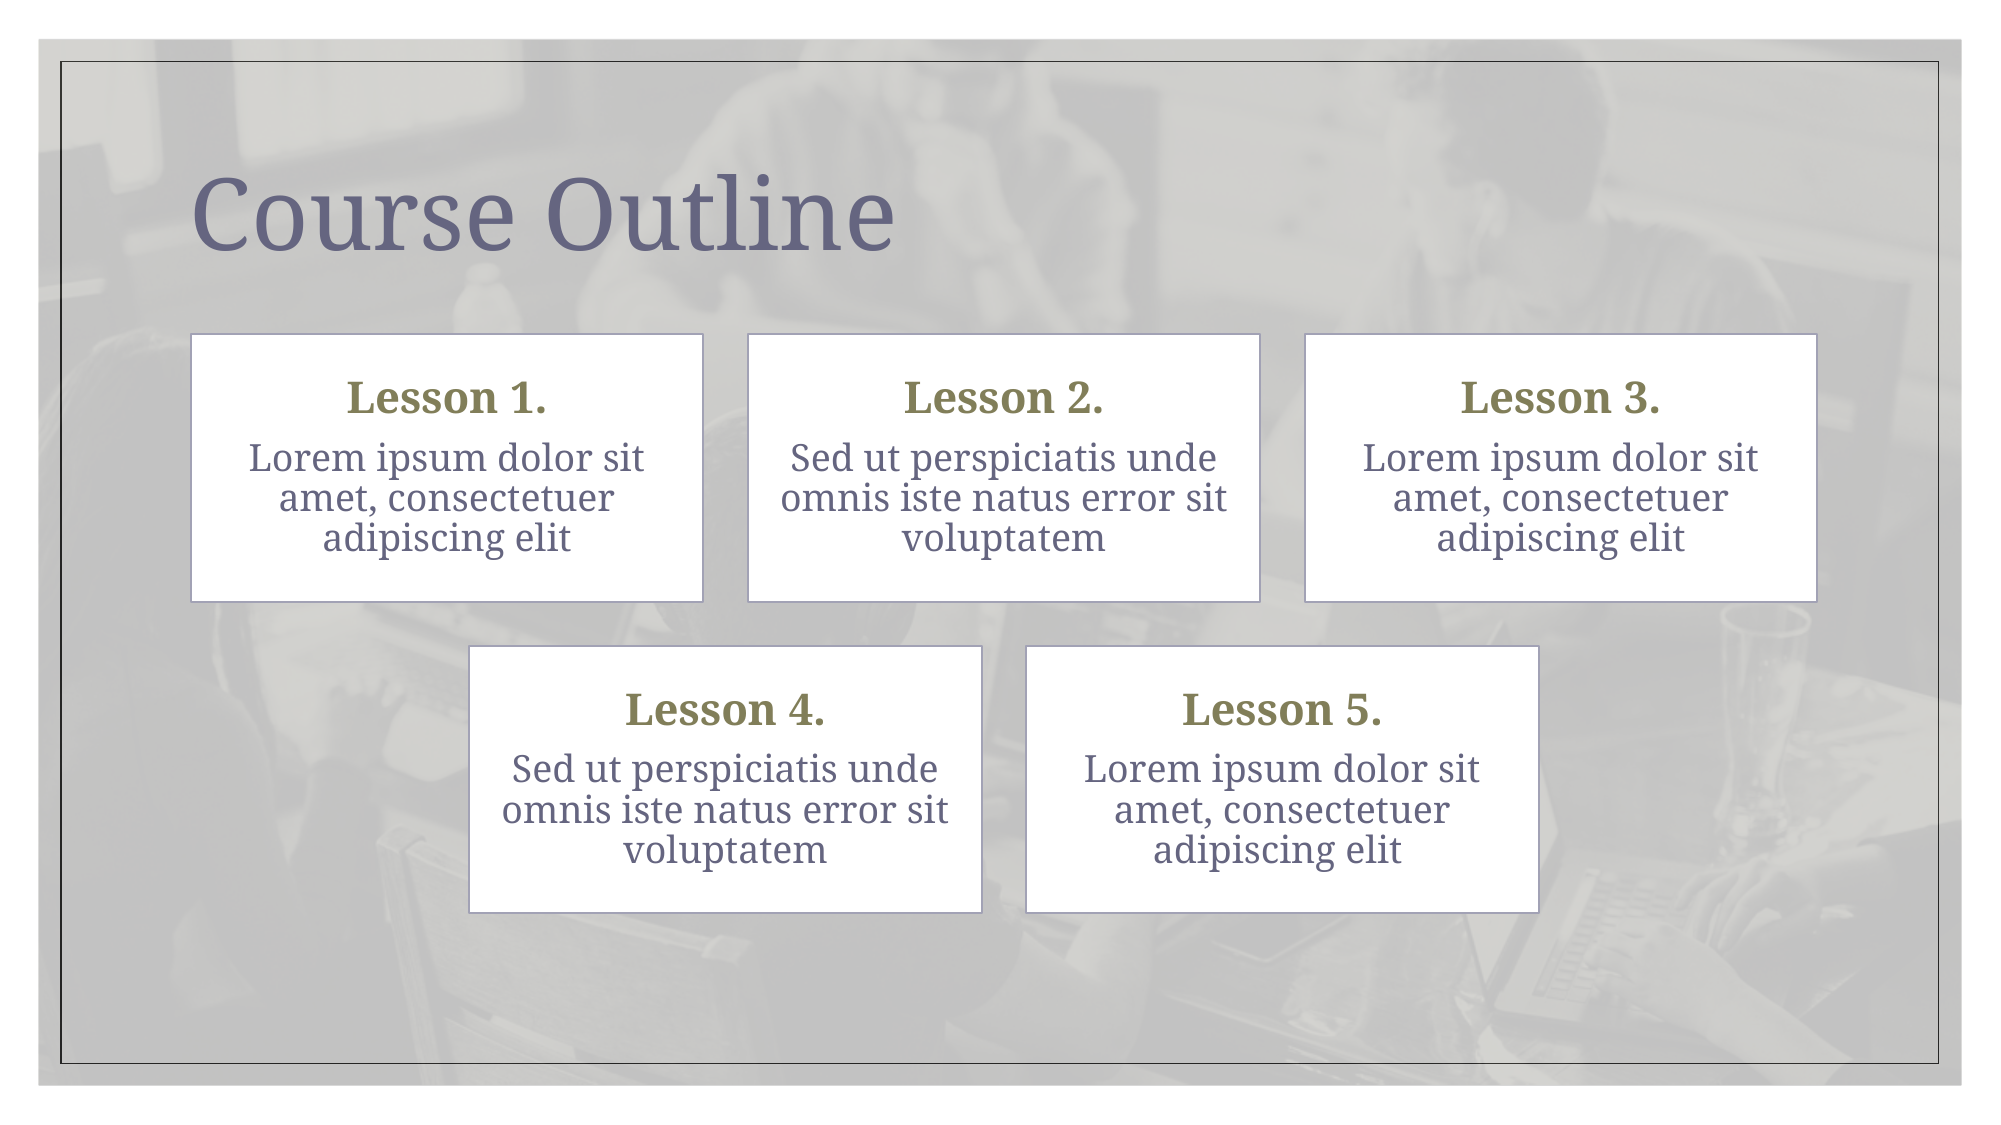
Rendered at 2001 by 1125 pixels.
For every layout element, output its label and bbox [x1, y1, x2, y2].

text_box [112, 334, 1887, 914]
list [38, 40, 1962, 1085]
